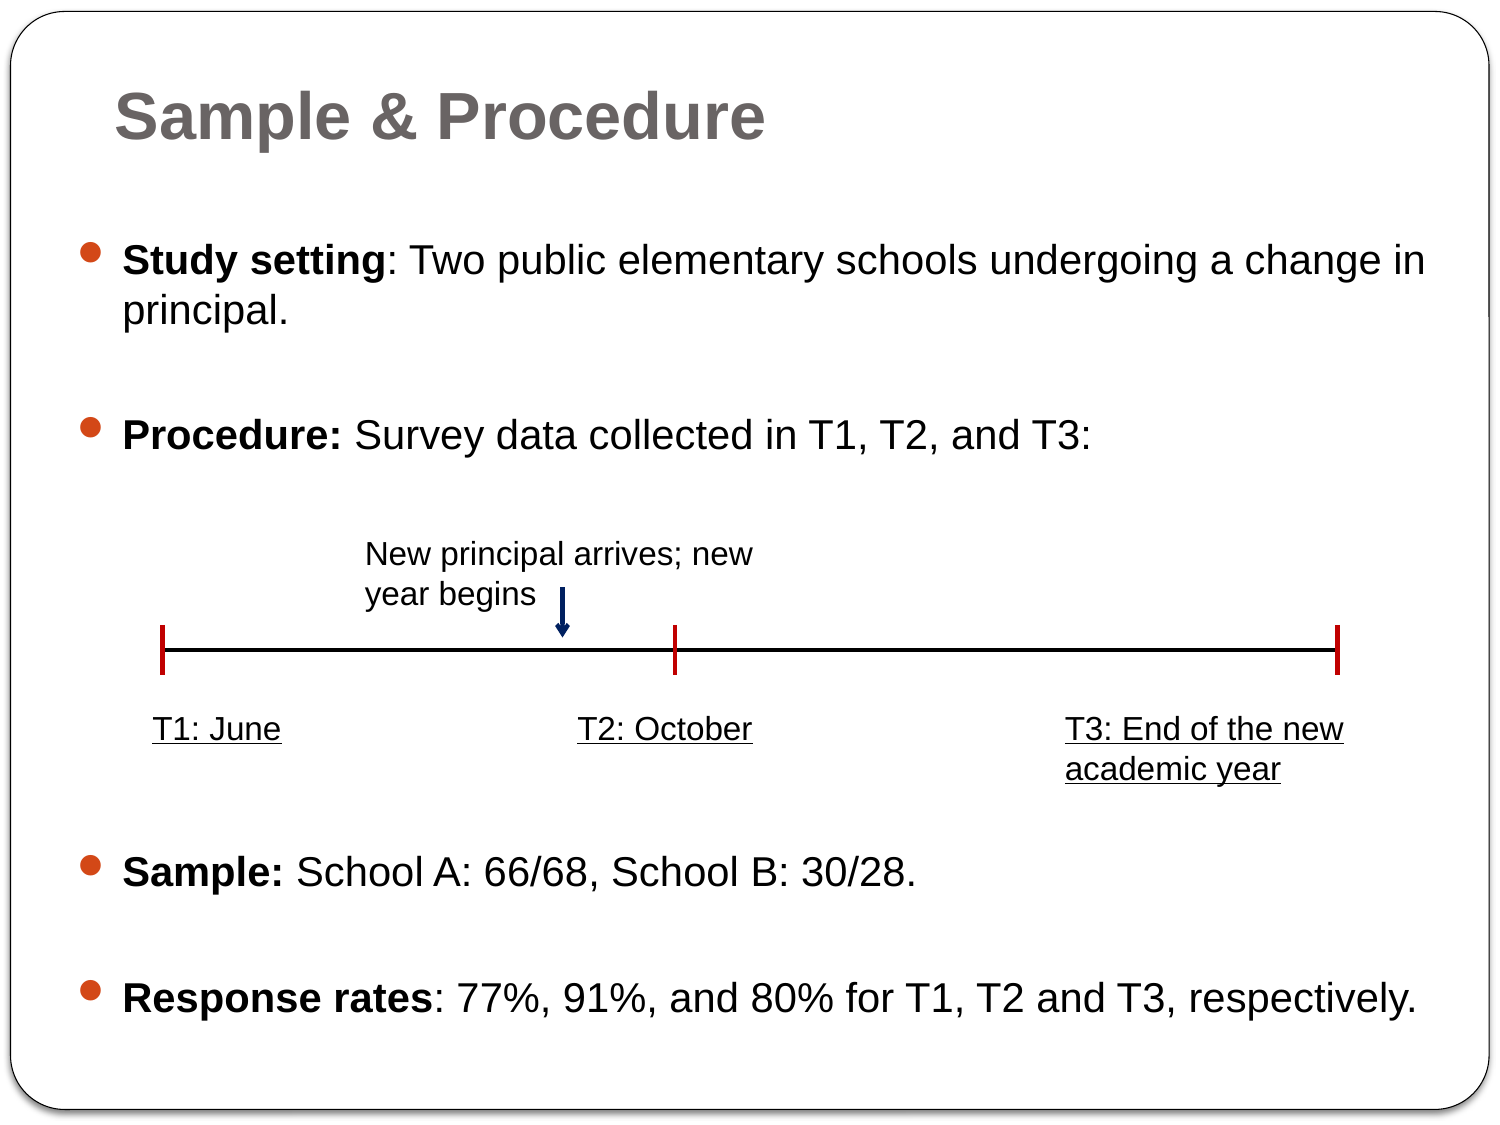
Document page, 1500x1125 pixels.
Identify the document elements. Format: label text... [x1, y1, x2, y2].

text_box New principal arrives; new year begins [350, 524, 825, 620]
text_box T3: End of the new academic year [1050, 699, 1400, 795]
text_box T2: October [562, 699, 888, 755]
list Study setting: Two public elementary schools undergoing a change in principal. Procedure: Survey data collected in T1, T2, and T3: Sample: School A: 66/68, School B: 30/28. Response rates: 77%, 91%, and 80% for T1, T2 and T3, respectively. [62, 224, 1450, 1075]
title Sample & Procedure [99, 50, 1375, 168]
text_box T1: June [137, 699, 475, 755]
